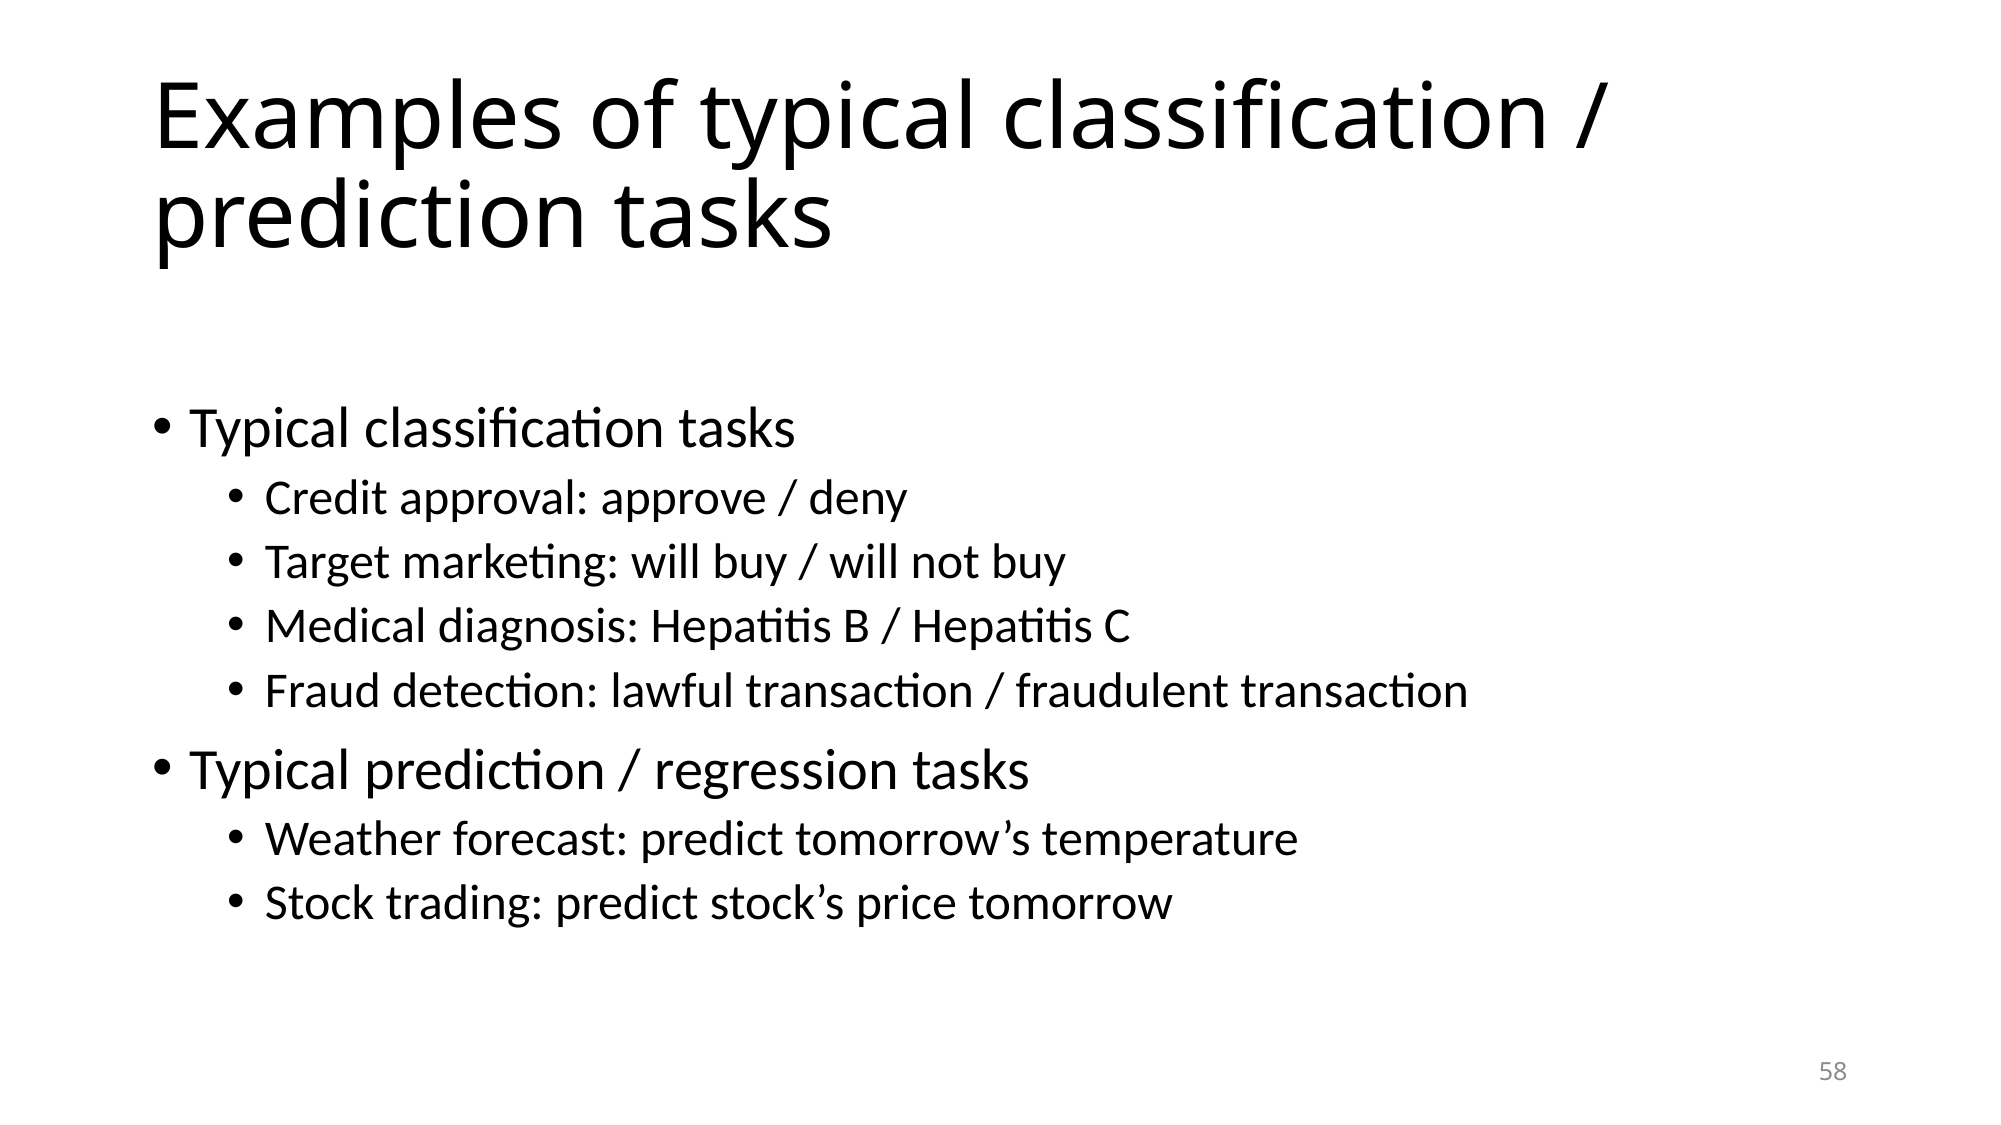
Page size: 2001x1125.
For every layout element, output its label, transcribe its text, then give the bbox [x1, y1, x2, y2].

title Examples of typical classification / prediction tasks [137, 59, 1863, 278]
list Typical classification tasks Credit approval: approve / deny Target marketing: will buy / will not buy Medical diagnosis: Hepatitis B / Hepatitis C Fraud detection: lawful transaction / fraudulent transaction Typical prediction / regression tasks Weather forecast: predict tomorrow’s temperature Stock trading: predict stock’s price tomorrow [137, 299, 1863, 1014]
slide_number 58 [1412, 1042, 1863, 1103]
